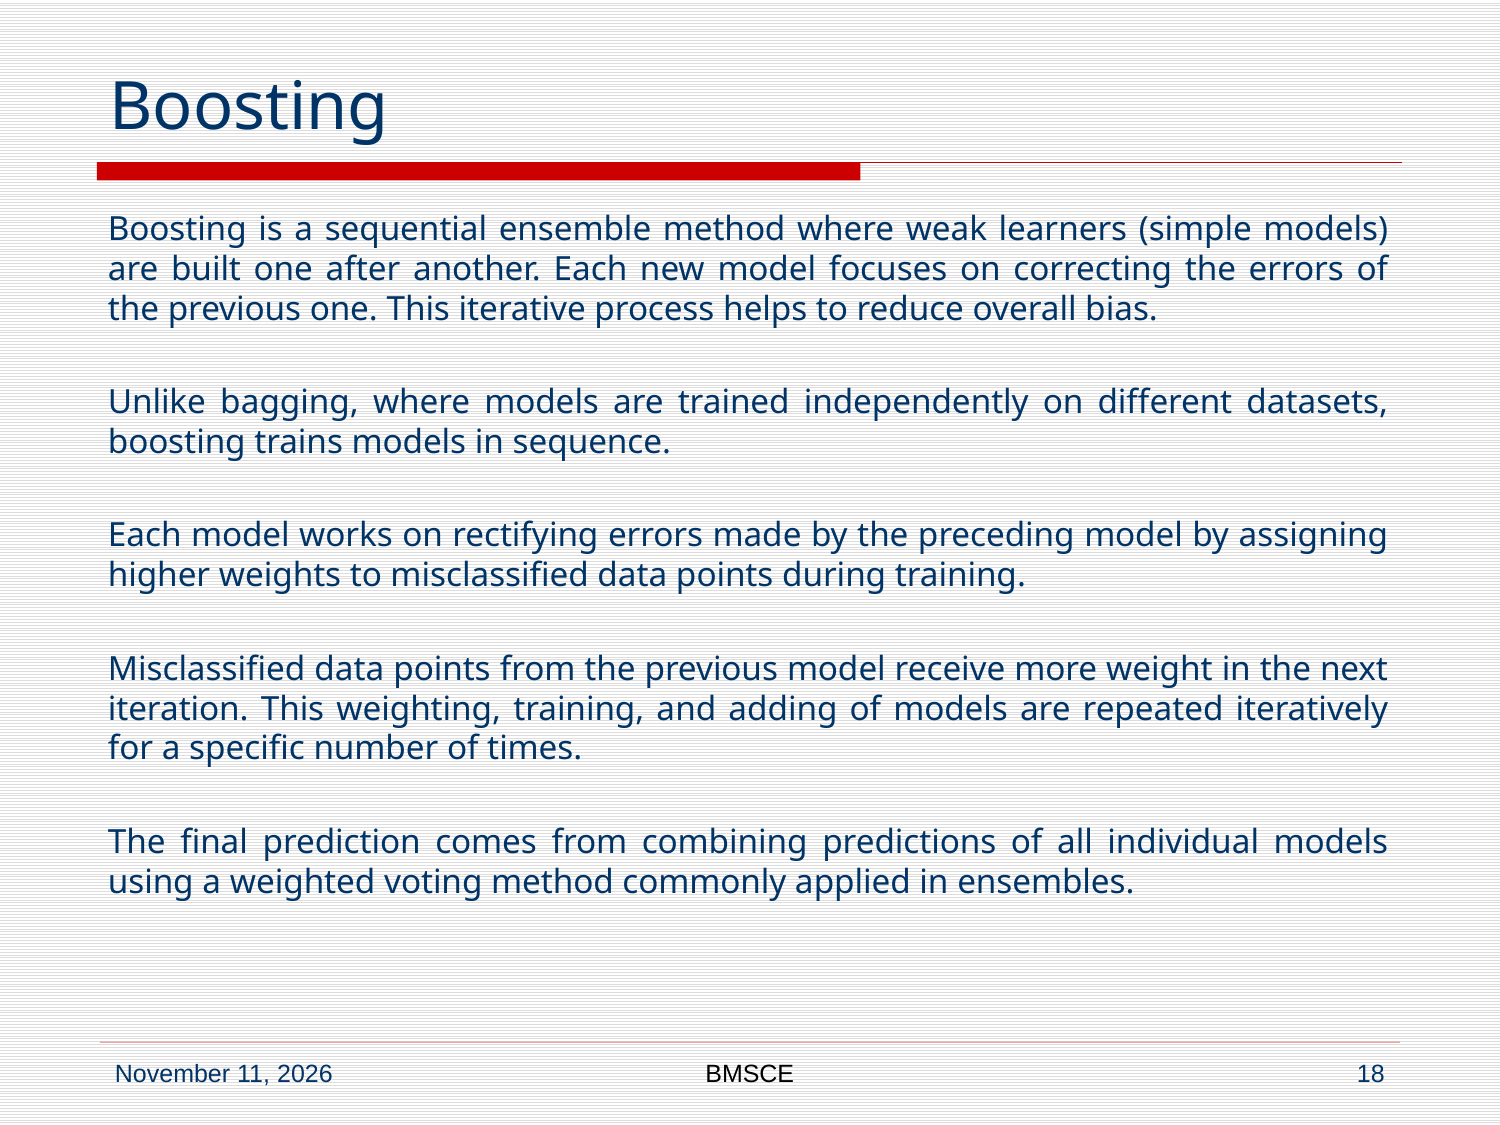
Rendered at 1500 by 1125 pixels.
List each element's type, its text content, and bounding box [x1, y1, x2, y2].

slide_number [99, 1049, 426, 1103]
title Boosting [94, 24, 1407, 150]
list Boosting is a sequential ensemble method where weak learners (simple models) are built one after another. Each new model focuses on correcting the errors of the previous one. This iterative process helps to reduce overall bias. Unlike bagging, where models are trained independently on different datasets, boosting trains models in sequence. Each model works on rectifying errors made by the preceding model by assigning higher weights to misclassified data points during training. Misclassified data points from the previous model receive more weight in the next iteration. This weighting, training, and adding of models are repeated iteratively for a specific number of times. The final prediction comes from combining predictions of all individual models using a weighted voting method commonly applied in ensembles. [92, 200, 1406, 1025]
slide_number 18 [1074, 1049, 1401, 1103]
footer BMSCE [512, 1049, 988, 1103]
